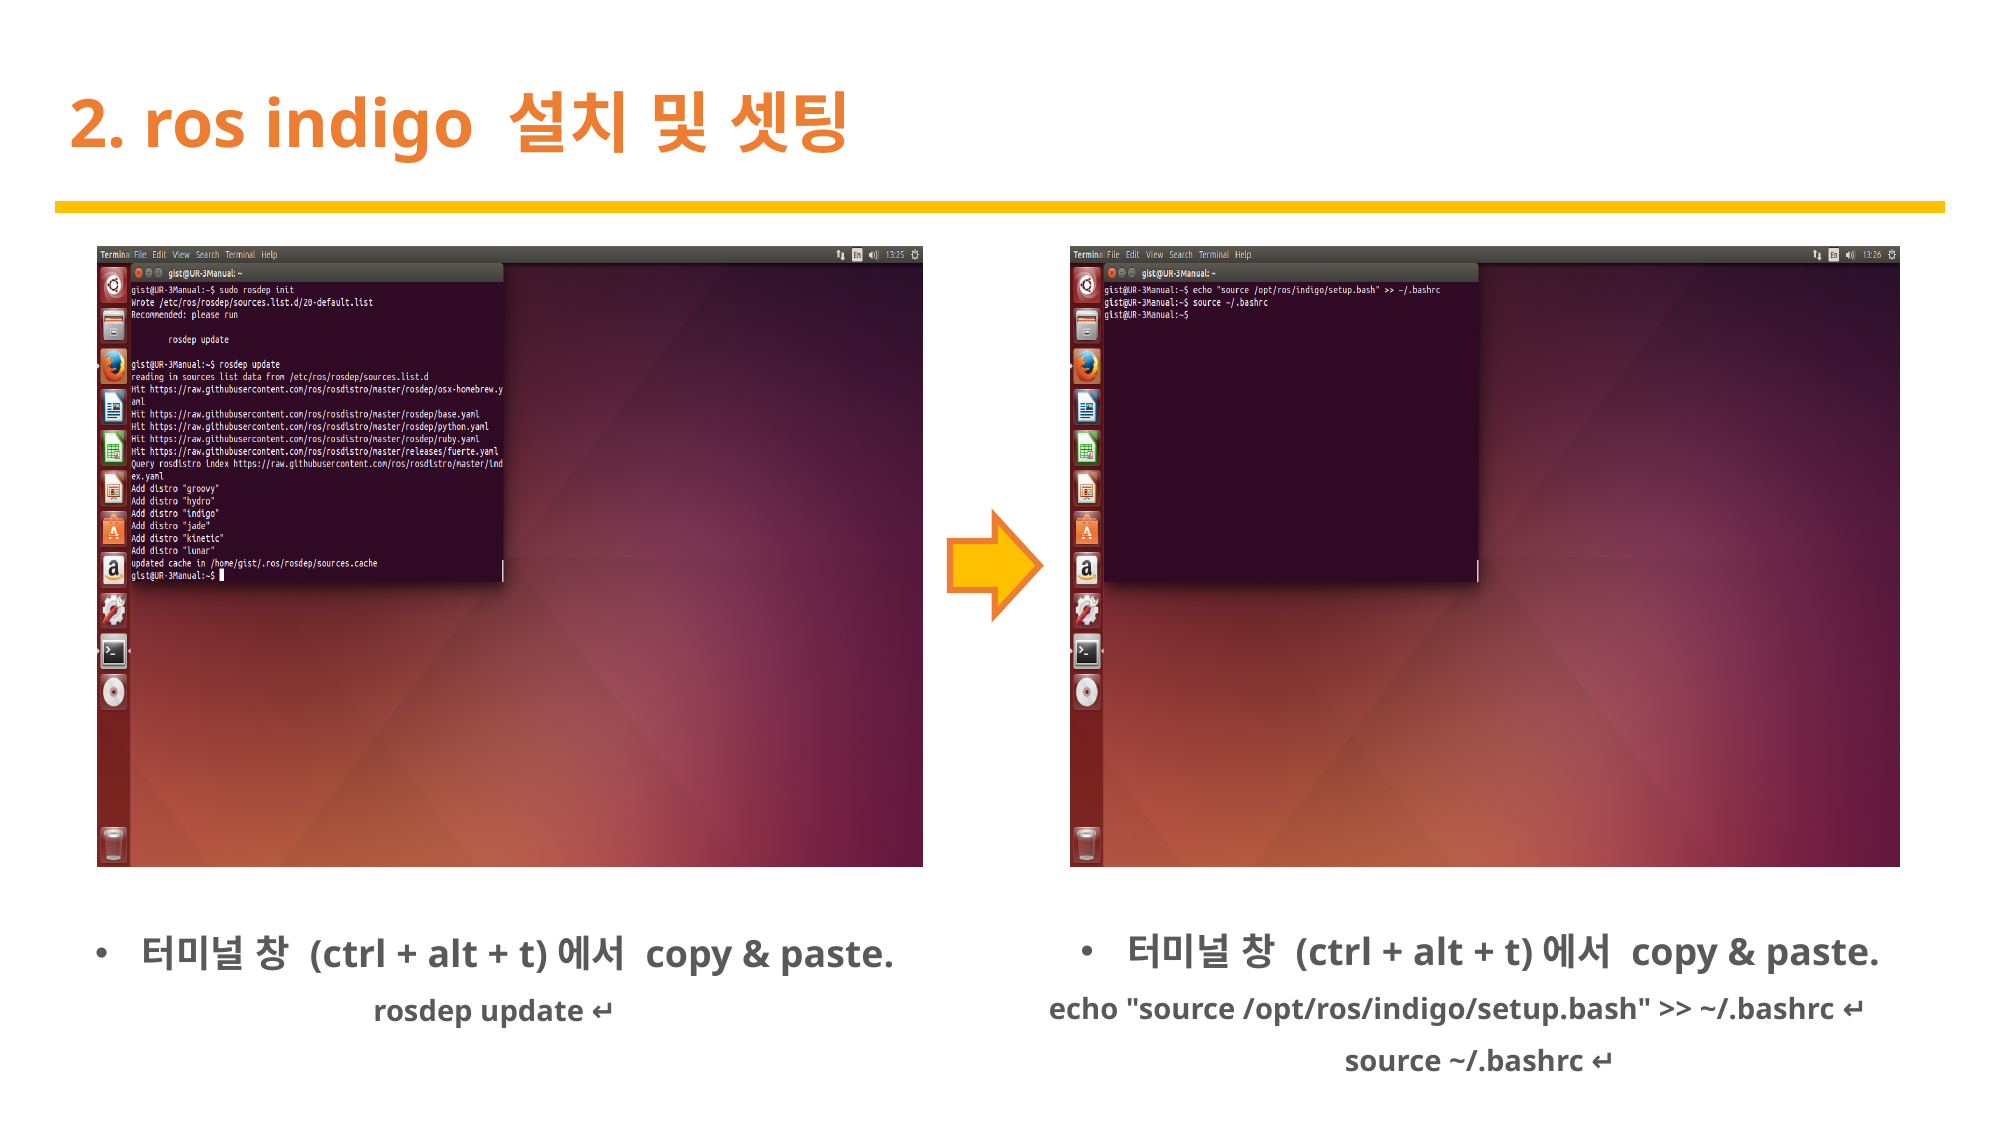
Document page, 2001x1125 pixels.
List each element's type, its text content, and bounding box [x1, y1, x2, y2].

picture [97, 246, 923, 867]
text_box [948, 513, 1042, 618]
text_box 2. ros indigo 설치 및 셋팅 [54, 73, 1927, 168]
text_box 터미널 창 (ctrl + alt + t)에서 copy & paste. rosdep update ↵ [0, 899, 991, 1035]
picture [1070, 246, 1900, 867]
text_box 터미널 창 (ctrl + alt + t)에서 copy & paste. echo "source /opt/ros/indigo/setup.bash" >> ~/.bashrc ↵ source ~/.bashrc ↵ [984, 897, 1977, 1086]
